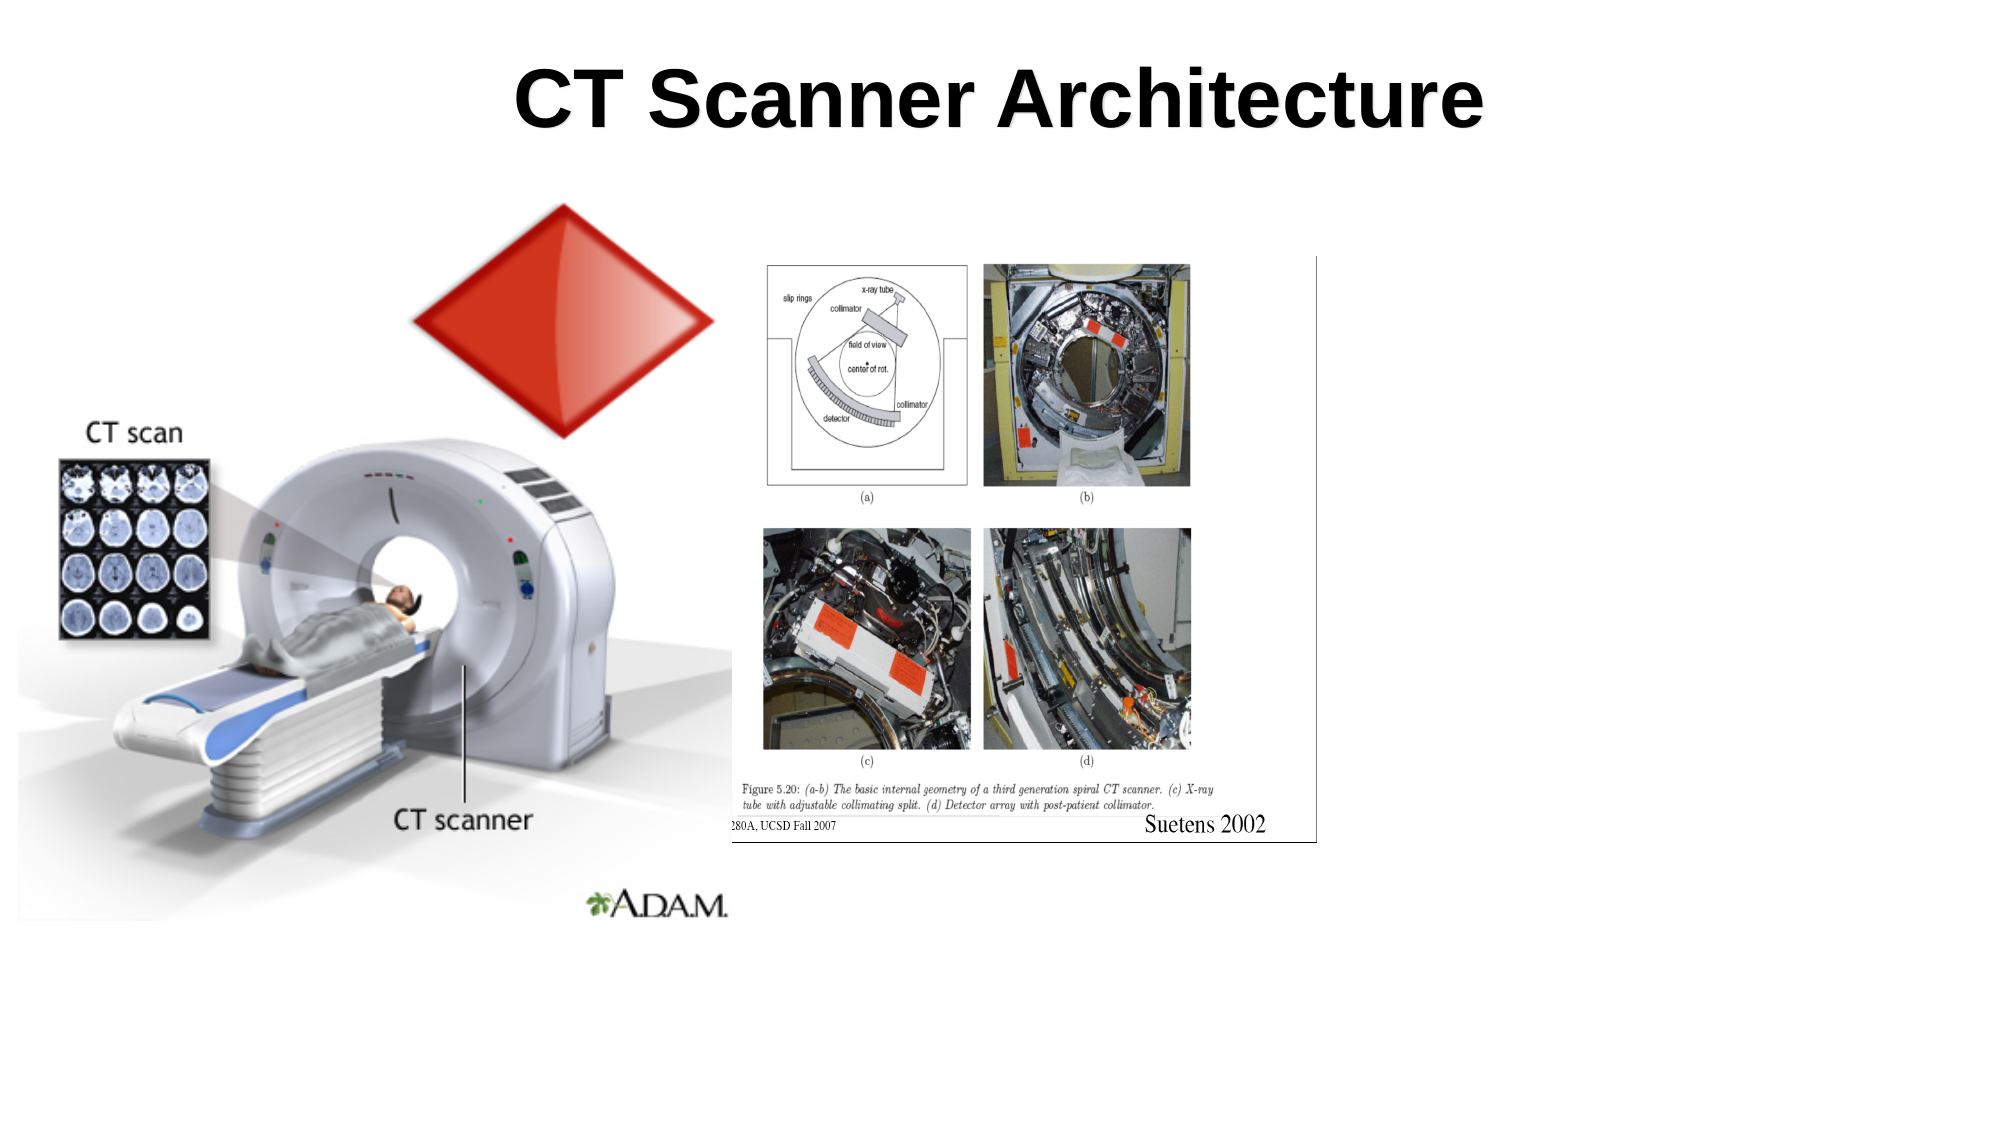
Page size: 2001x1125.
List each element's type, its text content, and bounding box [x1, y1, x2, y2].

picture [18, 153, 1425, 922]
title CT Scanner Architecture [33, 24, 1967, 163]
